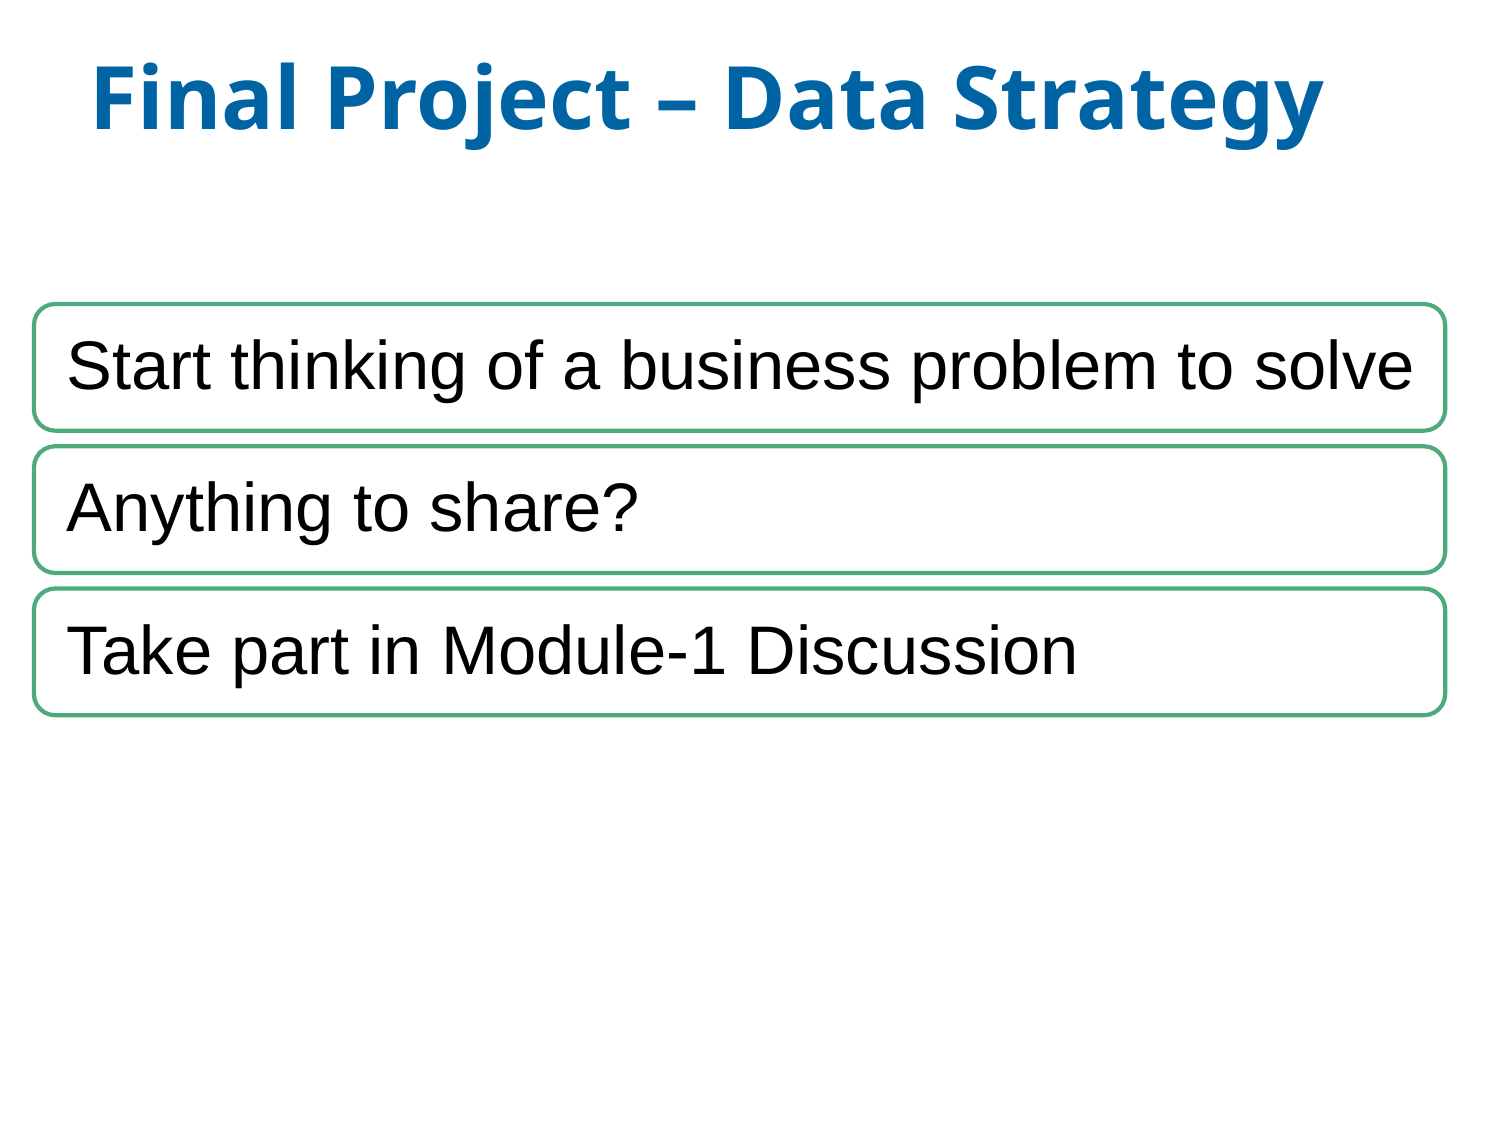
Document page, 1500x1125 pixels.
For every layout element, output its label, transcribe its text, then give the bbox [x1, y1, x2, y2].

title Final Project – Data Strategy [74, 28, 1468, 174]
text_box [33, 185, 1446, 834]
